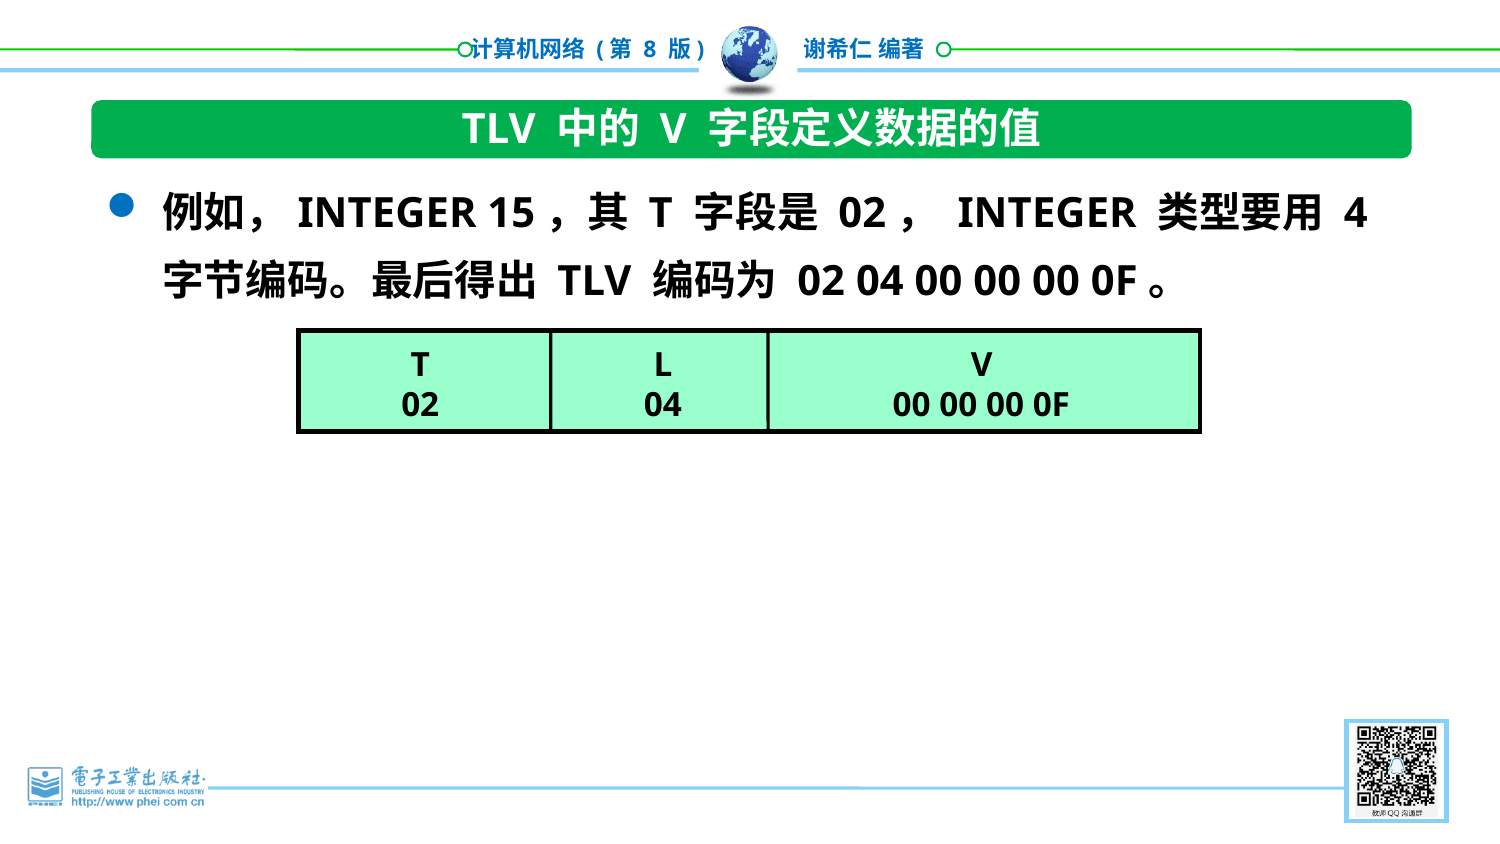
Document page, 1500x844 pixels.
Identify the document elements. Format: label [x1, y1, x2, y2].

picture [1355, 724, 1438, 817]
text_box [298, 330, 1201, 432]
picture [719, 24, 779, 94]
text_box [91, 94, 1412, 312]
picture [23, 764, 208, 809]
